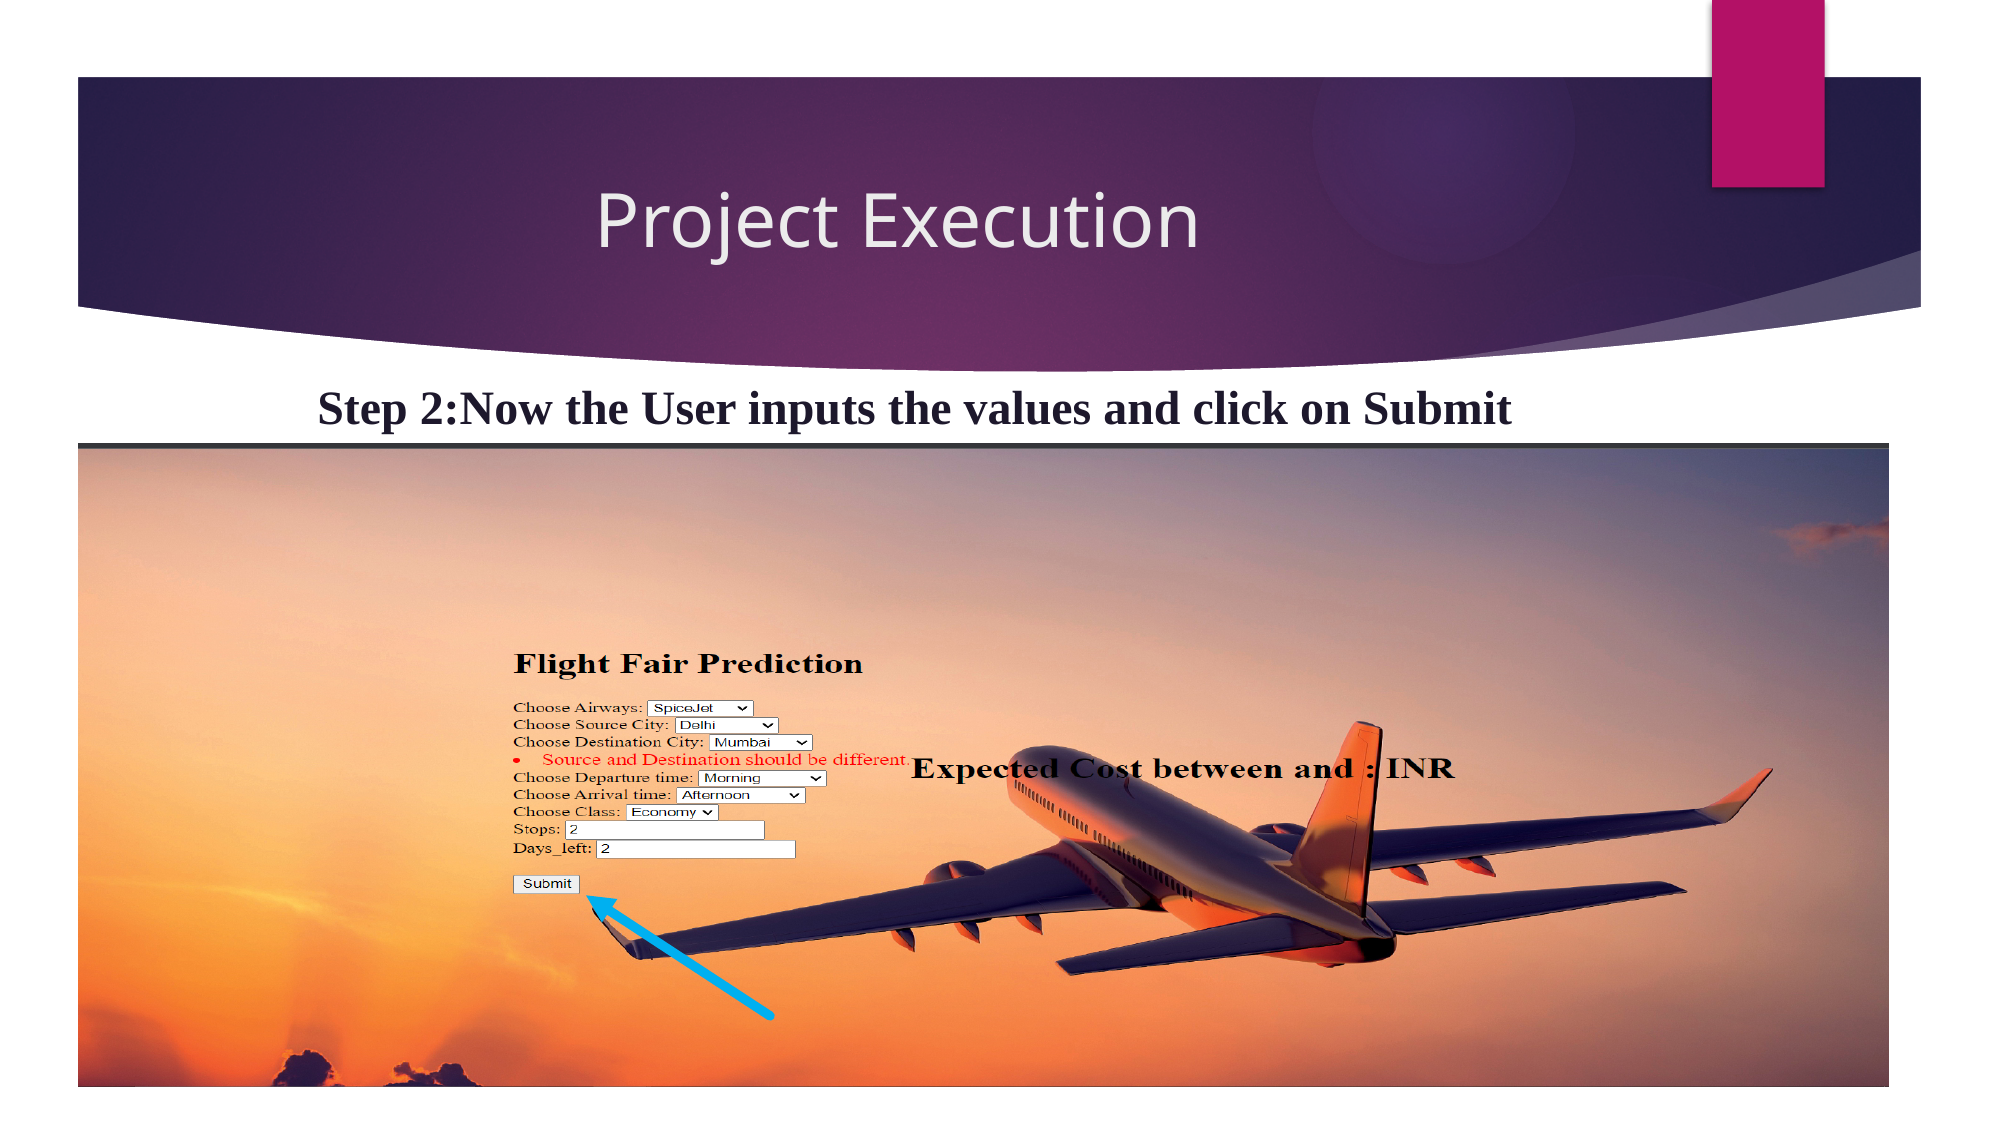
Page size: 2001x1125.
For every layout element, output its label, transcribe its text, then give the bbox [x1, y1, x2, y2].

title Project Execution [189, 159, 1627, 276]
text_box Step 2:Now the User inputs the values and click on Submit button [302, 368, 1620, 440]
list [78, 443, 1889, 1088]
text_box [585, 895, 771, 1017]
